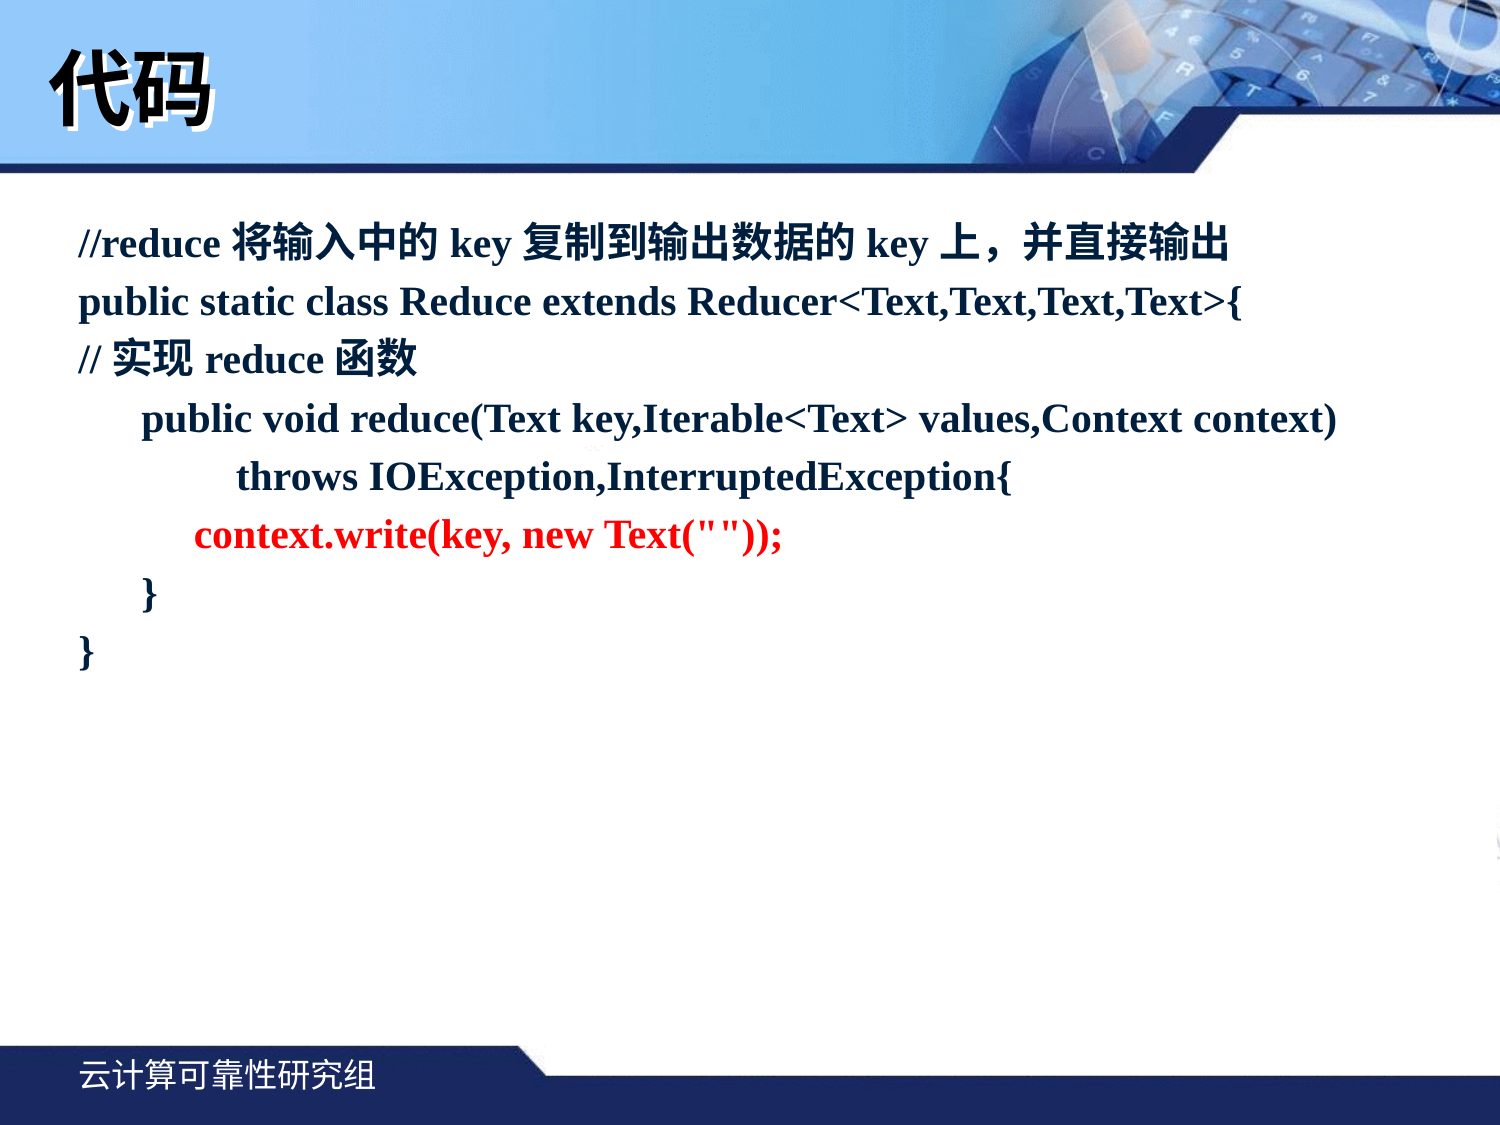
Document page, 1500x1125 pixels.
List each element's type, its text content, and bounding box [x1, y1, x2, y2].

title 代码 [33, 23, 1408, 150]
picture [0, 0, 1500, 1125]
list //reduce将输入中的key复制到输出数据的key上，并直接输出 public static class Reduce extends Reducer<Text,Text,Text,Text>{ //实现reduce函数 public void reduce(Text key,Iterable<Text> values,Context context) throws IOException,InterruptedException{ context.write(key, new Text("")); } } [63, 207, 1430, 1036]
footer 云计算可靠性研究组 [63, 1046, 1172, 1122]
